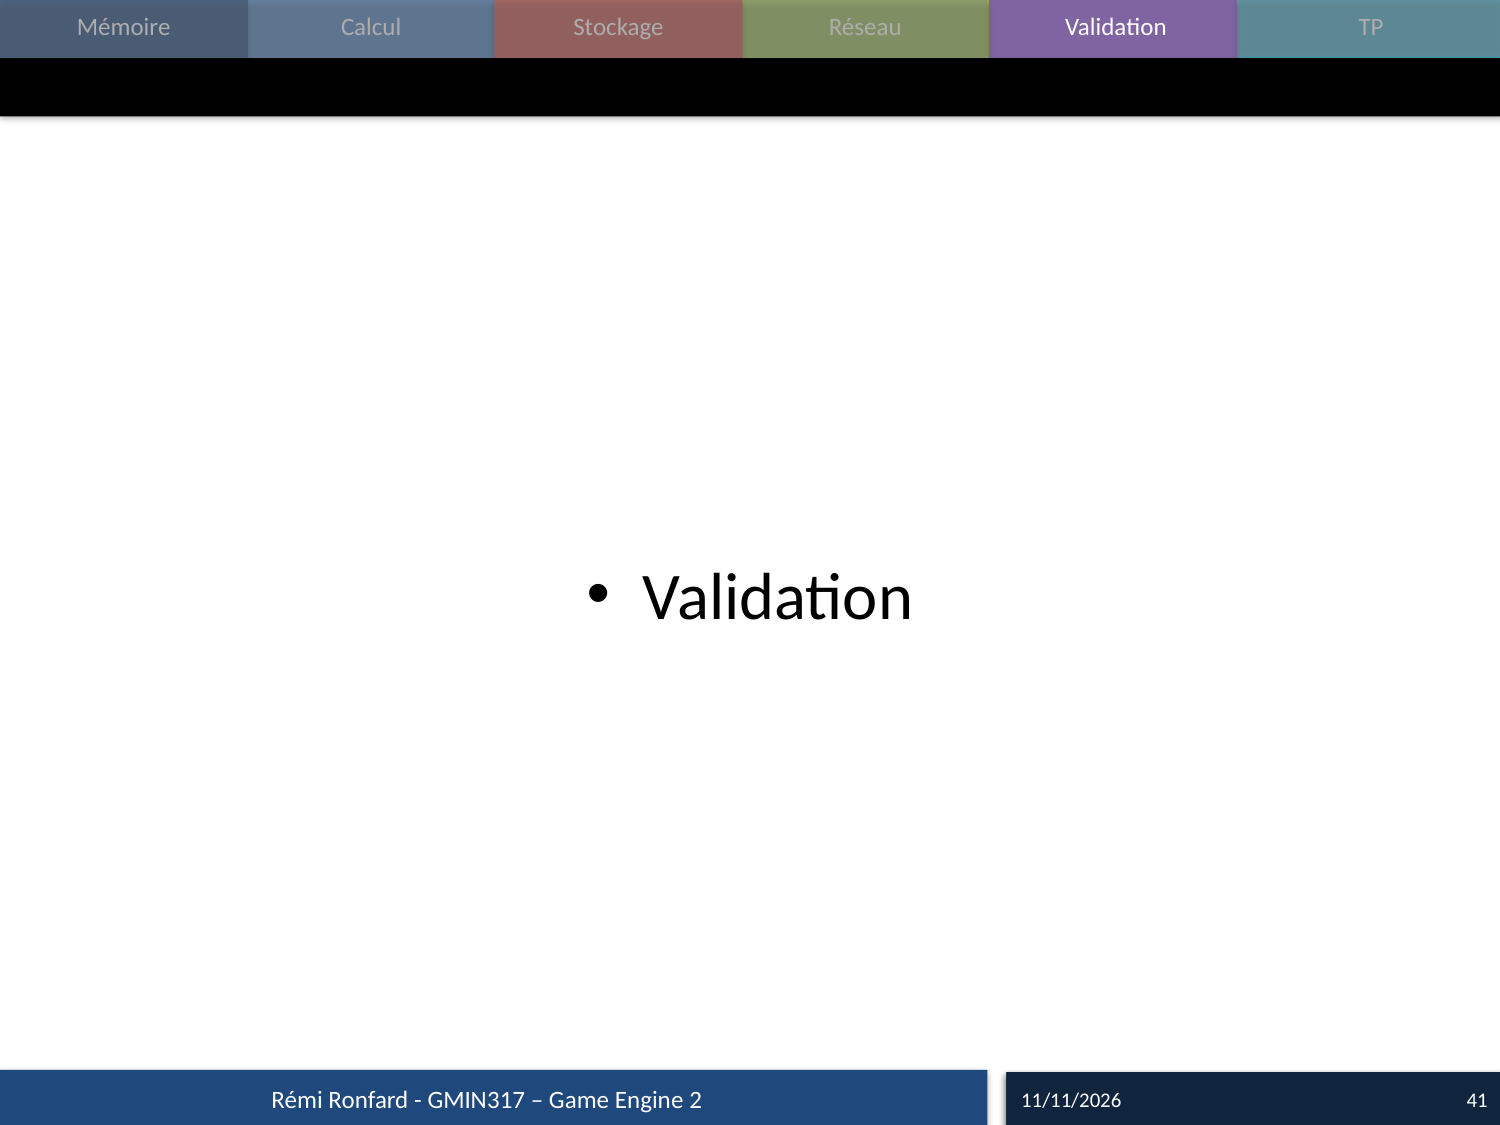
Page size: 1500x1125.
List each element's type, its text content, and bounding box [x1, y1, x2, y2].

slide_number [1006, 1070, 1153, 1125]
list Validation [75, 179, 1425, 1005]
slide_number 41 [1153, 1071, 1500, 1125]
footer Rémi Ronfard - GMIN317 – Game Engine 2 [0, 1069, 988, 1125]
